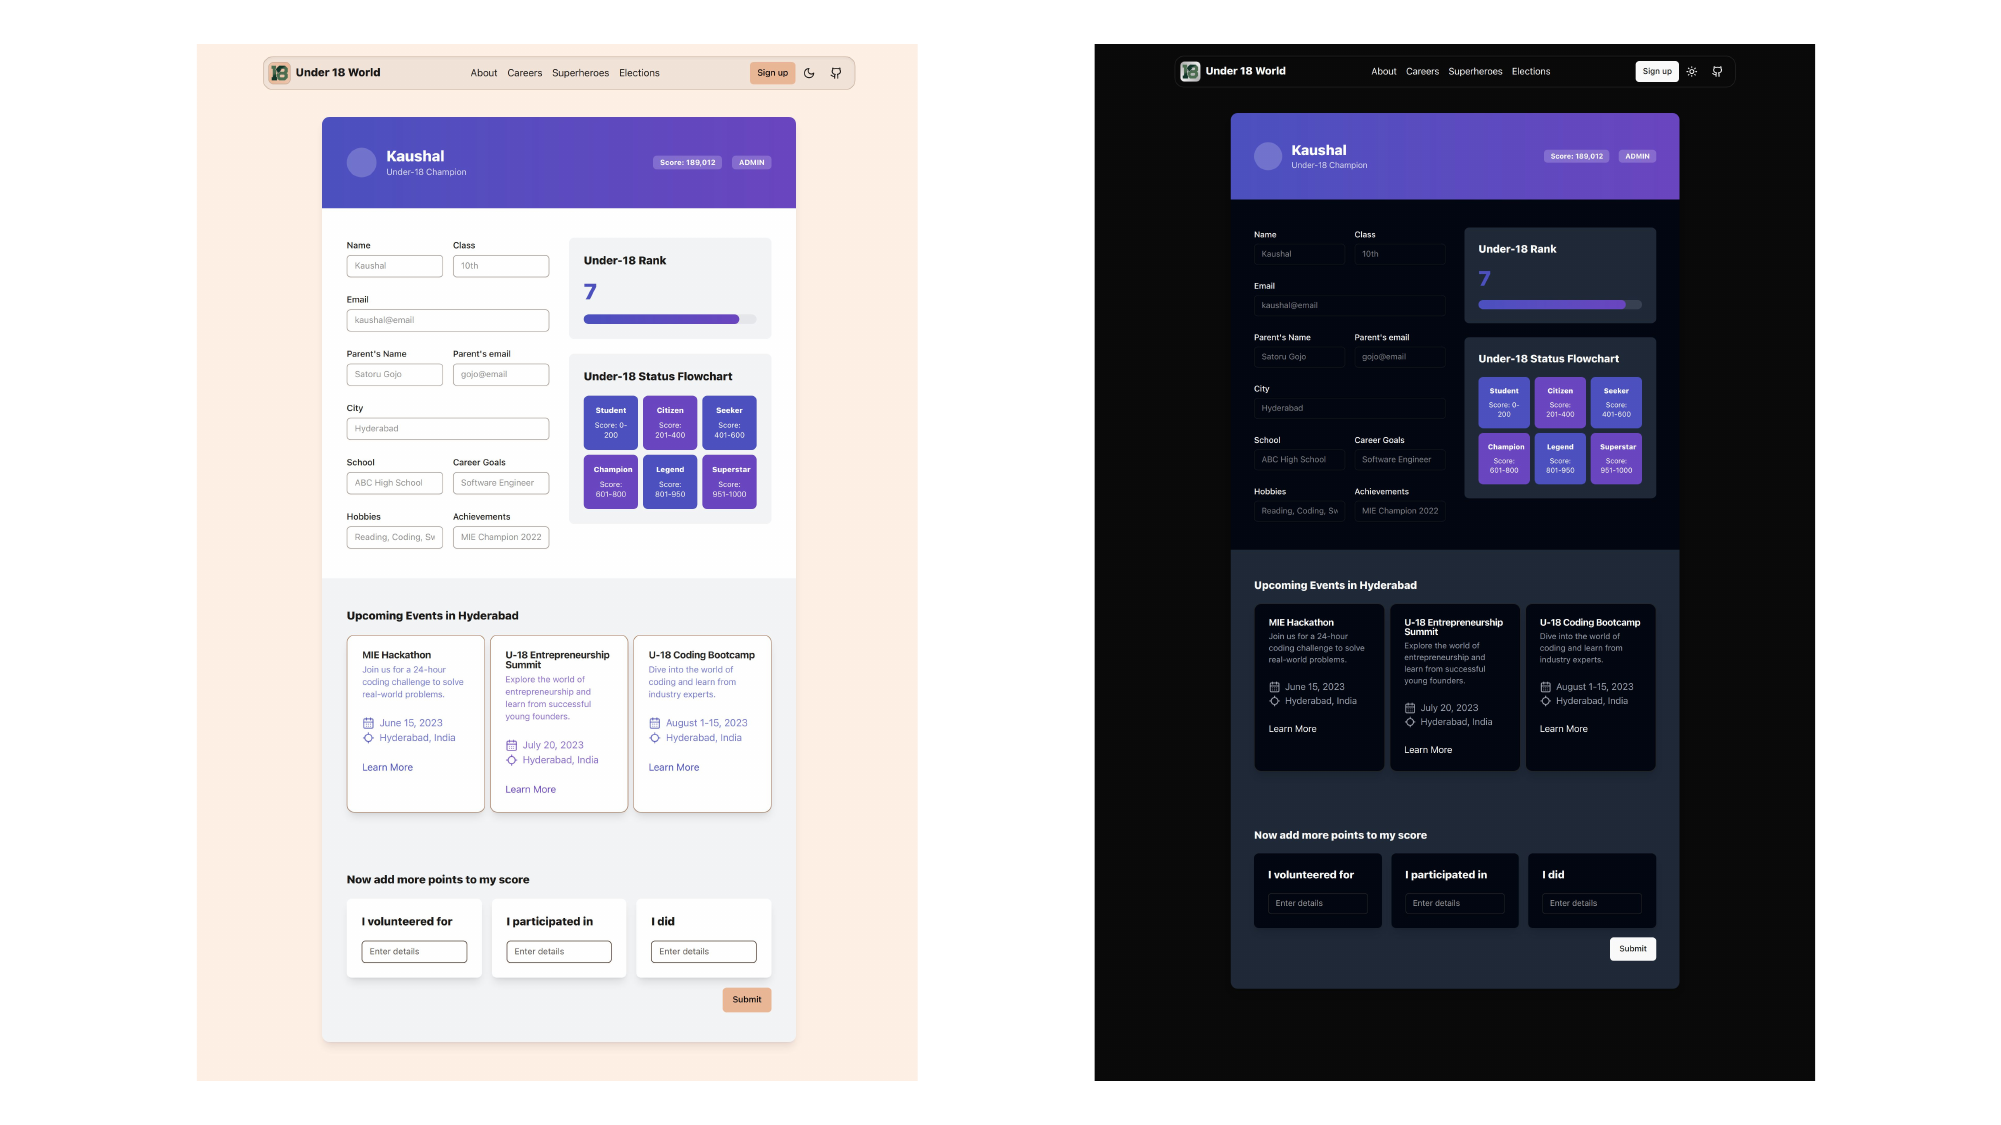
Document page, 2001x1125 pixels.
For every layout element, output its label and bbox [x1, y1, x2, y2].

picture [1093, 44, 1816, 1081]
picture [196, 44, 919, 1081]
